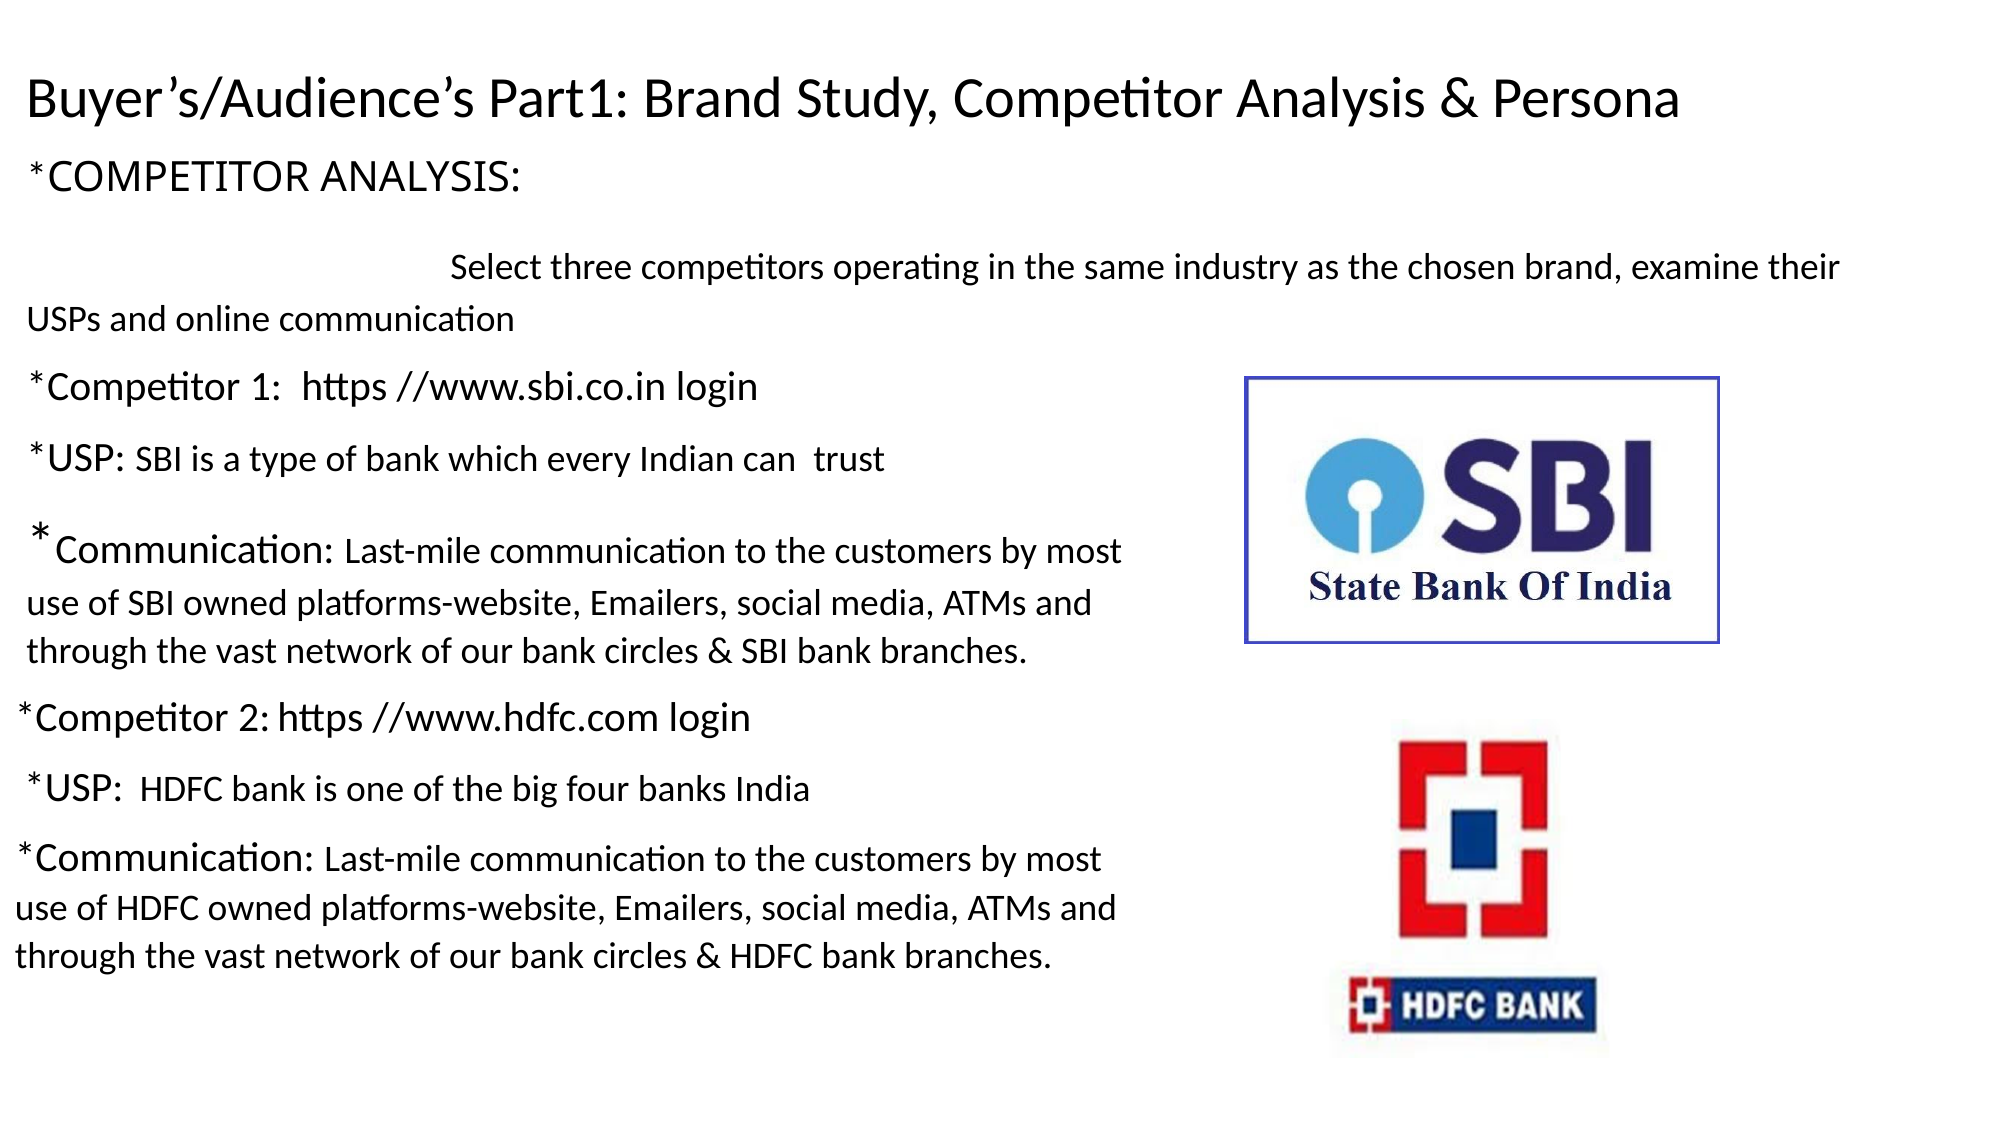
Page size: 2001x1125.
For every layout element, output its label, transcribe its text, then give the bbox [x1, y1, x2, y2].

text_box Buyer’s/Audience’s Part1: Brand Study, Competitor Analysis & Persona *COMPETITOR ANALYSIS: Select three competitors operating in the same industry as the chosen brand, examine their USPs and online communication *Competitor 1: https //www.sbi.co.in login *USP: SBI is a type of bank which every Indian can trust [11, 47, 1897, 487]
picture [1244, 376, 1720, 645]
picture [1244, 719, 1700, 1058]
text_box *Competitor 2: https //www.hdfc.com login *USP: HDFC bank is one of the big four banks India *Communication: Last-mile communication to the customers by most use of HDFC owned platforms-website, Emailers, social media, ATMs and through the vast network of our bank circles & HDFC bank branches. [0, 678, 1142, 984]
text_box *Communication: Last-mile communication to the customers by most use of SBI owned platforms-website, Emailers, social media, ATMs and through the vast network of our bank circles & SBI bank branches. [11, 492, 1142, 678]
